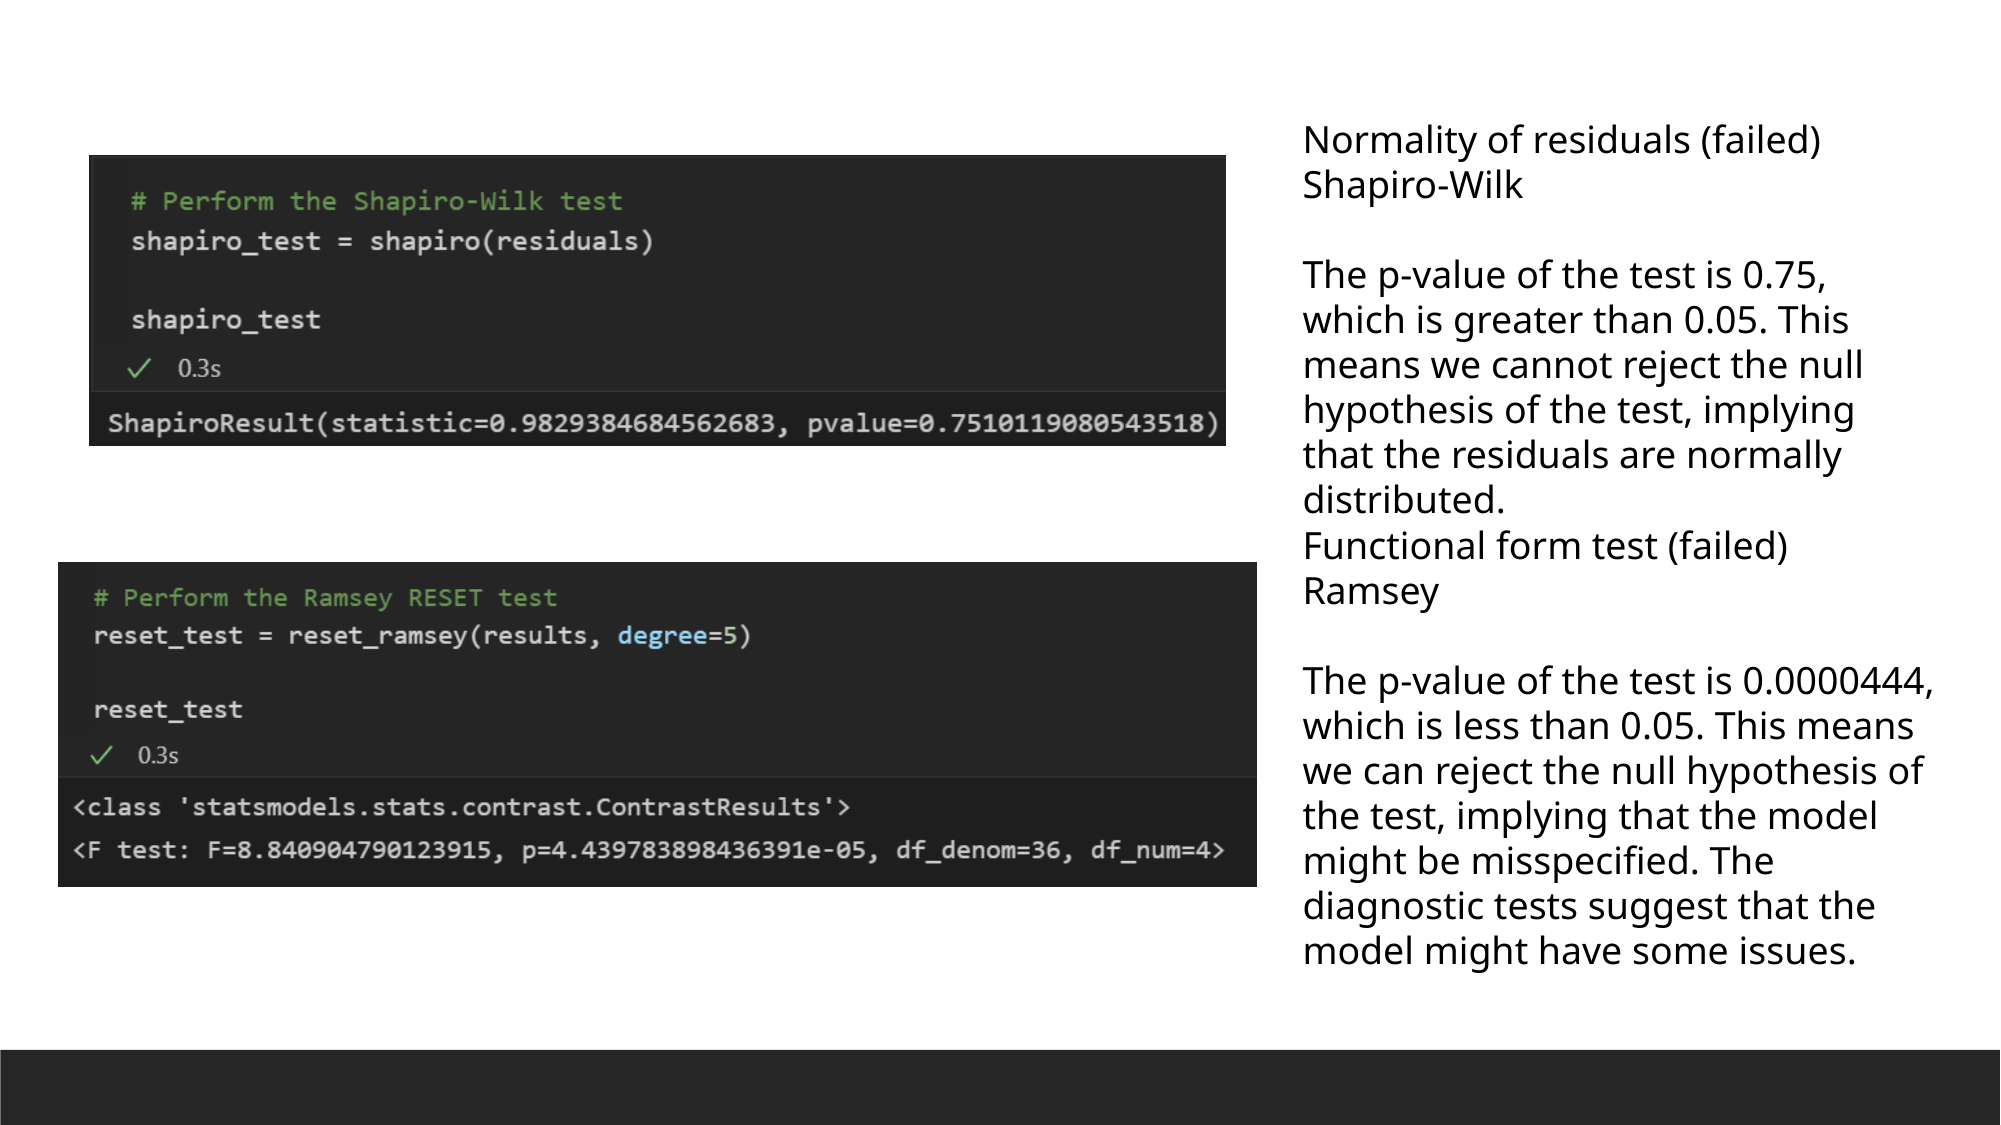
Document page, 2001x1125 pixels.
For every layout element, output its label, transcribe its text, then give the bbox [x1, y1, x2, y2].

text_box Normality of residuals (failed) Shapiro-Wilk The p-value of the test is 0.75, which is greater than 0.05. This means we cannot reject the null hypothesis of the test, implying that the residuals are normally distributed. [1287, 108, 1911, 514]
picture [89, 155, 1226, 447]
text_box Functional form test (failed) Ramsey The p-value of the test is 0.0000444, which is less than 0.05. This means we can reject the null hypothesis of the test, implying that the model might be misspecified. The diagnostic tests suggest that the model might have some issues. [1287, 514, 1969, 980]
picture [58, 561, 1258, 888]
